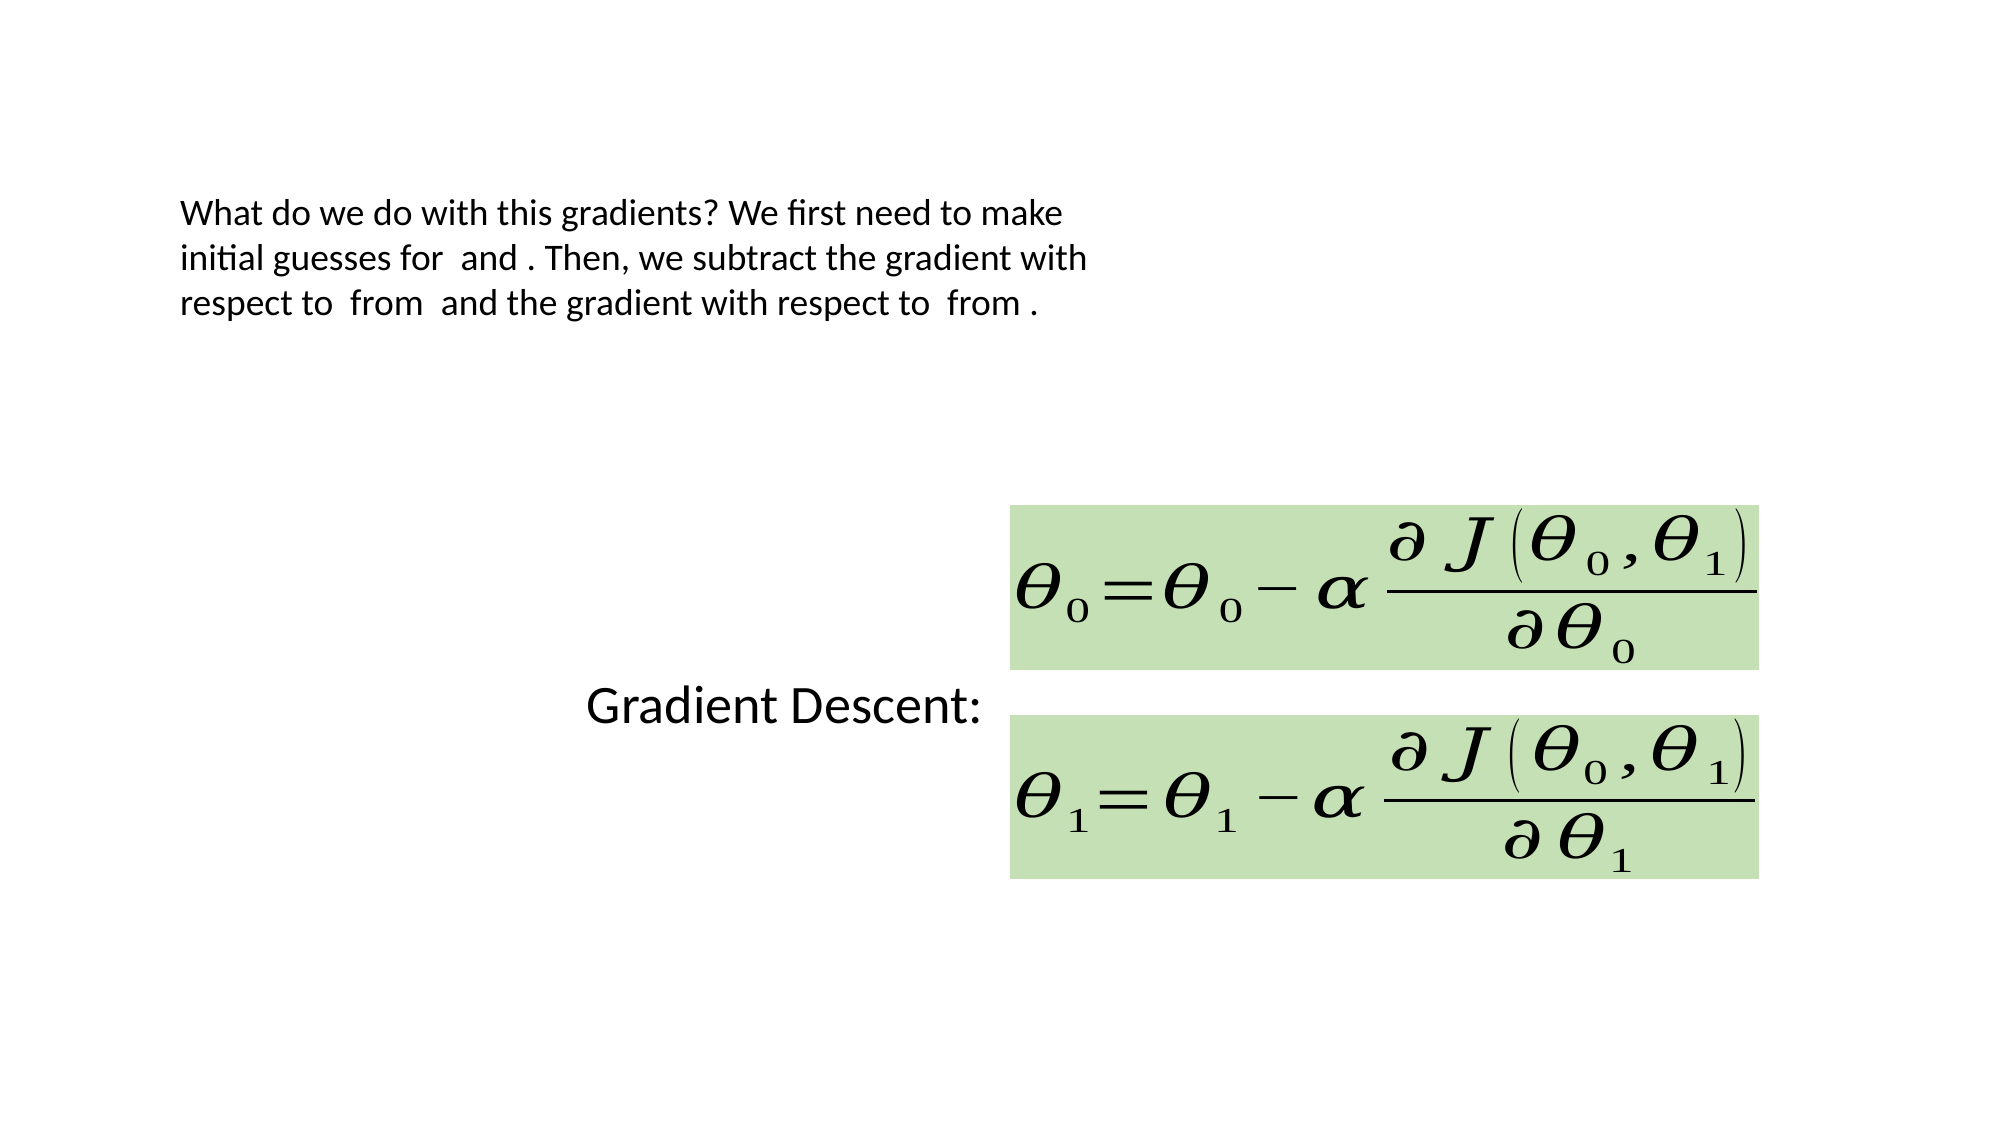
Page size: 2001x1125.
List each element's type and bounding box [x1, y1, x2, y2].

text_box [572, 505, 1759, 879]
